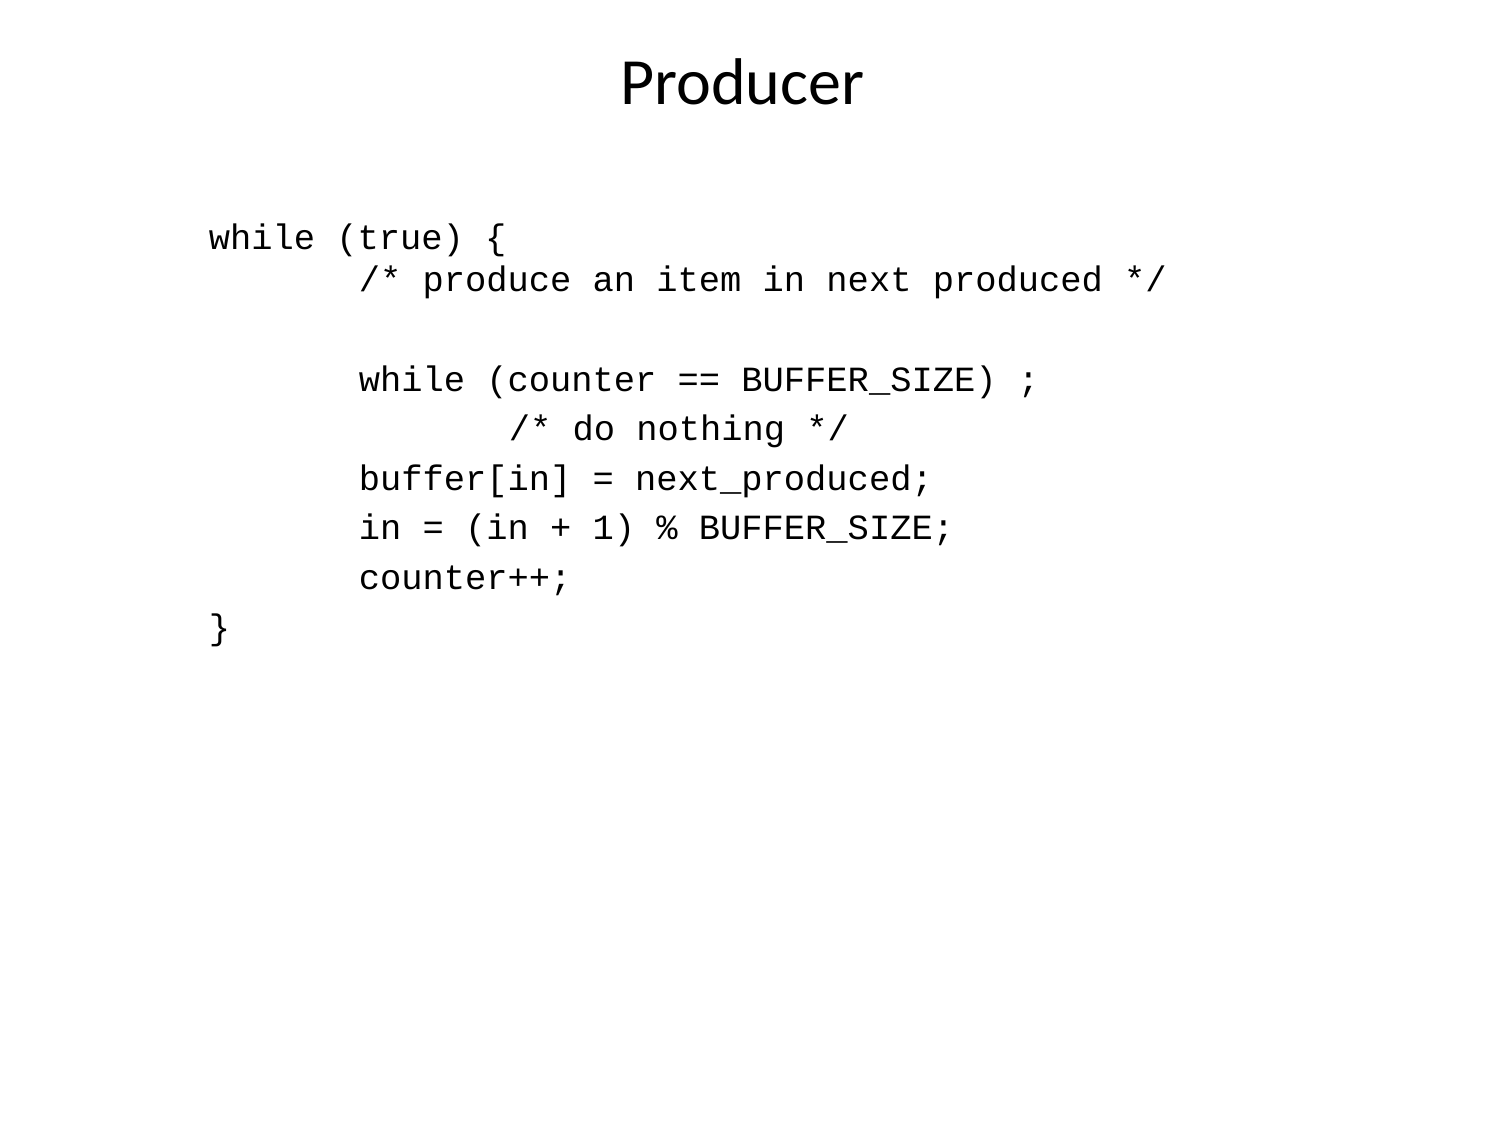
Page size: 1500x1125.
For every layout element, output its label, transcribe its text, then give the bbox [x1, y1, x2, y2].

list while (true) { /* produce an item in next produced */ while (counter == BUFFER_SIZE) ; /* do nothing */ buffer[in] = next_produced; in = (in + 1) % BUFFER_SIZE; counter++; } [193, 206, 1299, 955]
title Producer [75, 30, 1425, 126]
